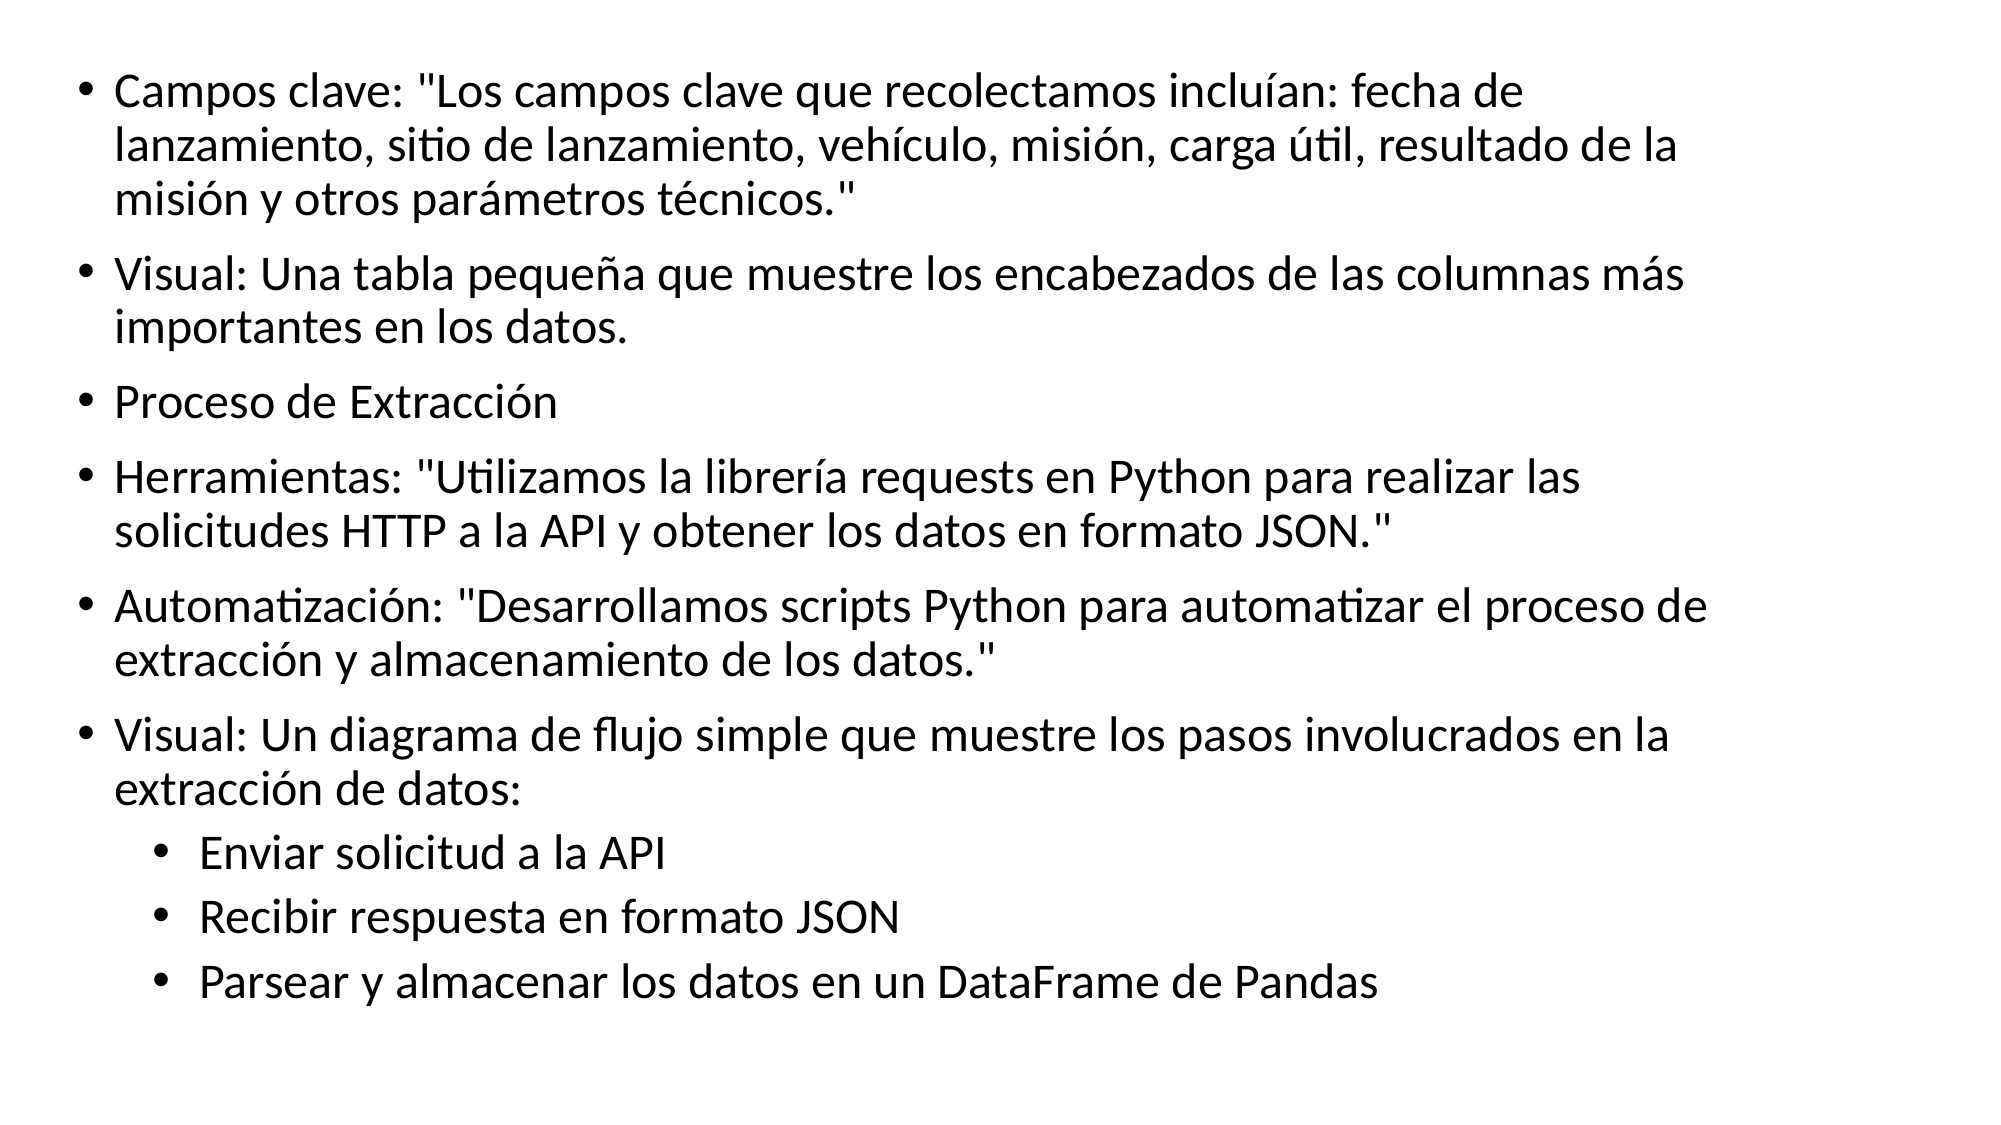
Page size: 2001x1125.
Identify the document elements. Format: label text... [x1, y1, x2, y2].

list Campos clave: "Los campos clave que recolectamos incluían: fecha de lanzamiento, sitio de lanzamiento, vehículo, misión, carga útil, resultado de la misión y otros parámetros técnicos." Visual: Una tabla pequeña que muestre los encabezados de las columnas más importantes en los datos. Proceso de Extracción Herramientas: "Utilizamos la librería requests en Python para realizar las solicitudes HTTP a la API y obtener los datos en formato JSON." Automatización: "Desarrollamos scripts Python para automatizar el proceso de extracción y almacenamiento de los datos." Visual: Un diagrama de flujo simple que muestre los pasos involucrados en la extracción de datos: Enviar solicitud a la API Recibir respuesta en formato JSON Parsear y almacenar los datos en un DataFrame de Pandas [62, 56, 1788, 771]
